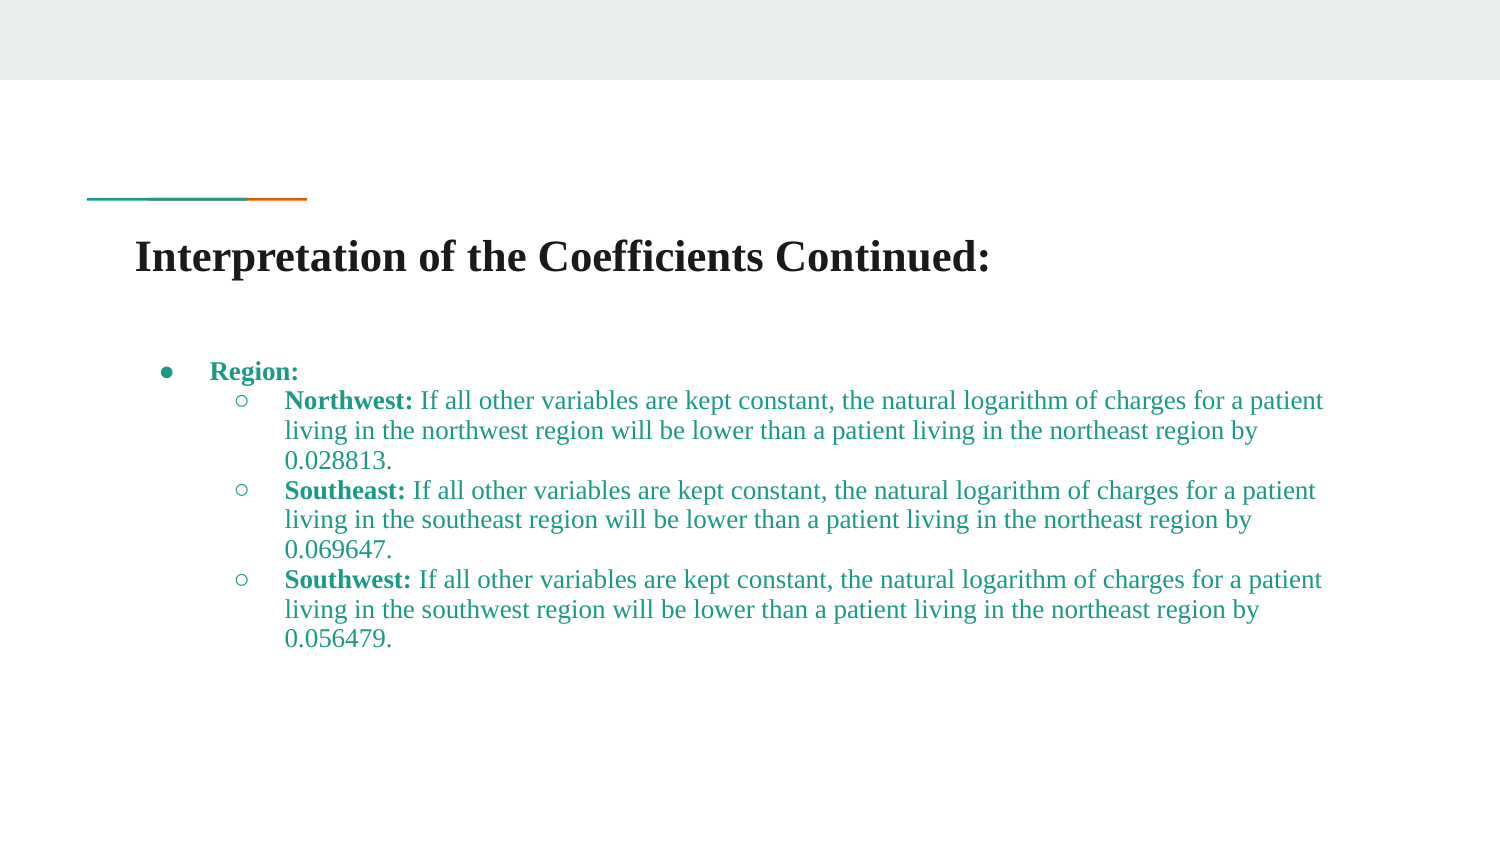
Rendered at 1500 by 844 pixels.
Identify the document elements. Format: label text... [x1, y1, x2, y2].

list Region: Northwest: If all other variables are kept constant, the natural logarithm of charges for a patient living in the northwest region will be lower than a patient living in the northeast region by 0.028813. Southeast: If all other variables are kept constant, the natural logarithm of charges for a patient living in the southeast region will be lower than a patient living in the northeast region by 0.069647. Southwest: If all other variables are kept constant, the natural logarithm of charges for a patient living in the southwest region will be lower than a patient living in the northeast region by 0.056479. [119, 341, 1381, 712]
title Interpretation of the Coefficients Continued: [119, 216, 1381, 305]
